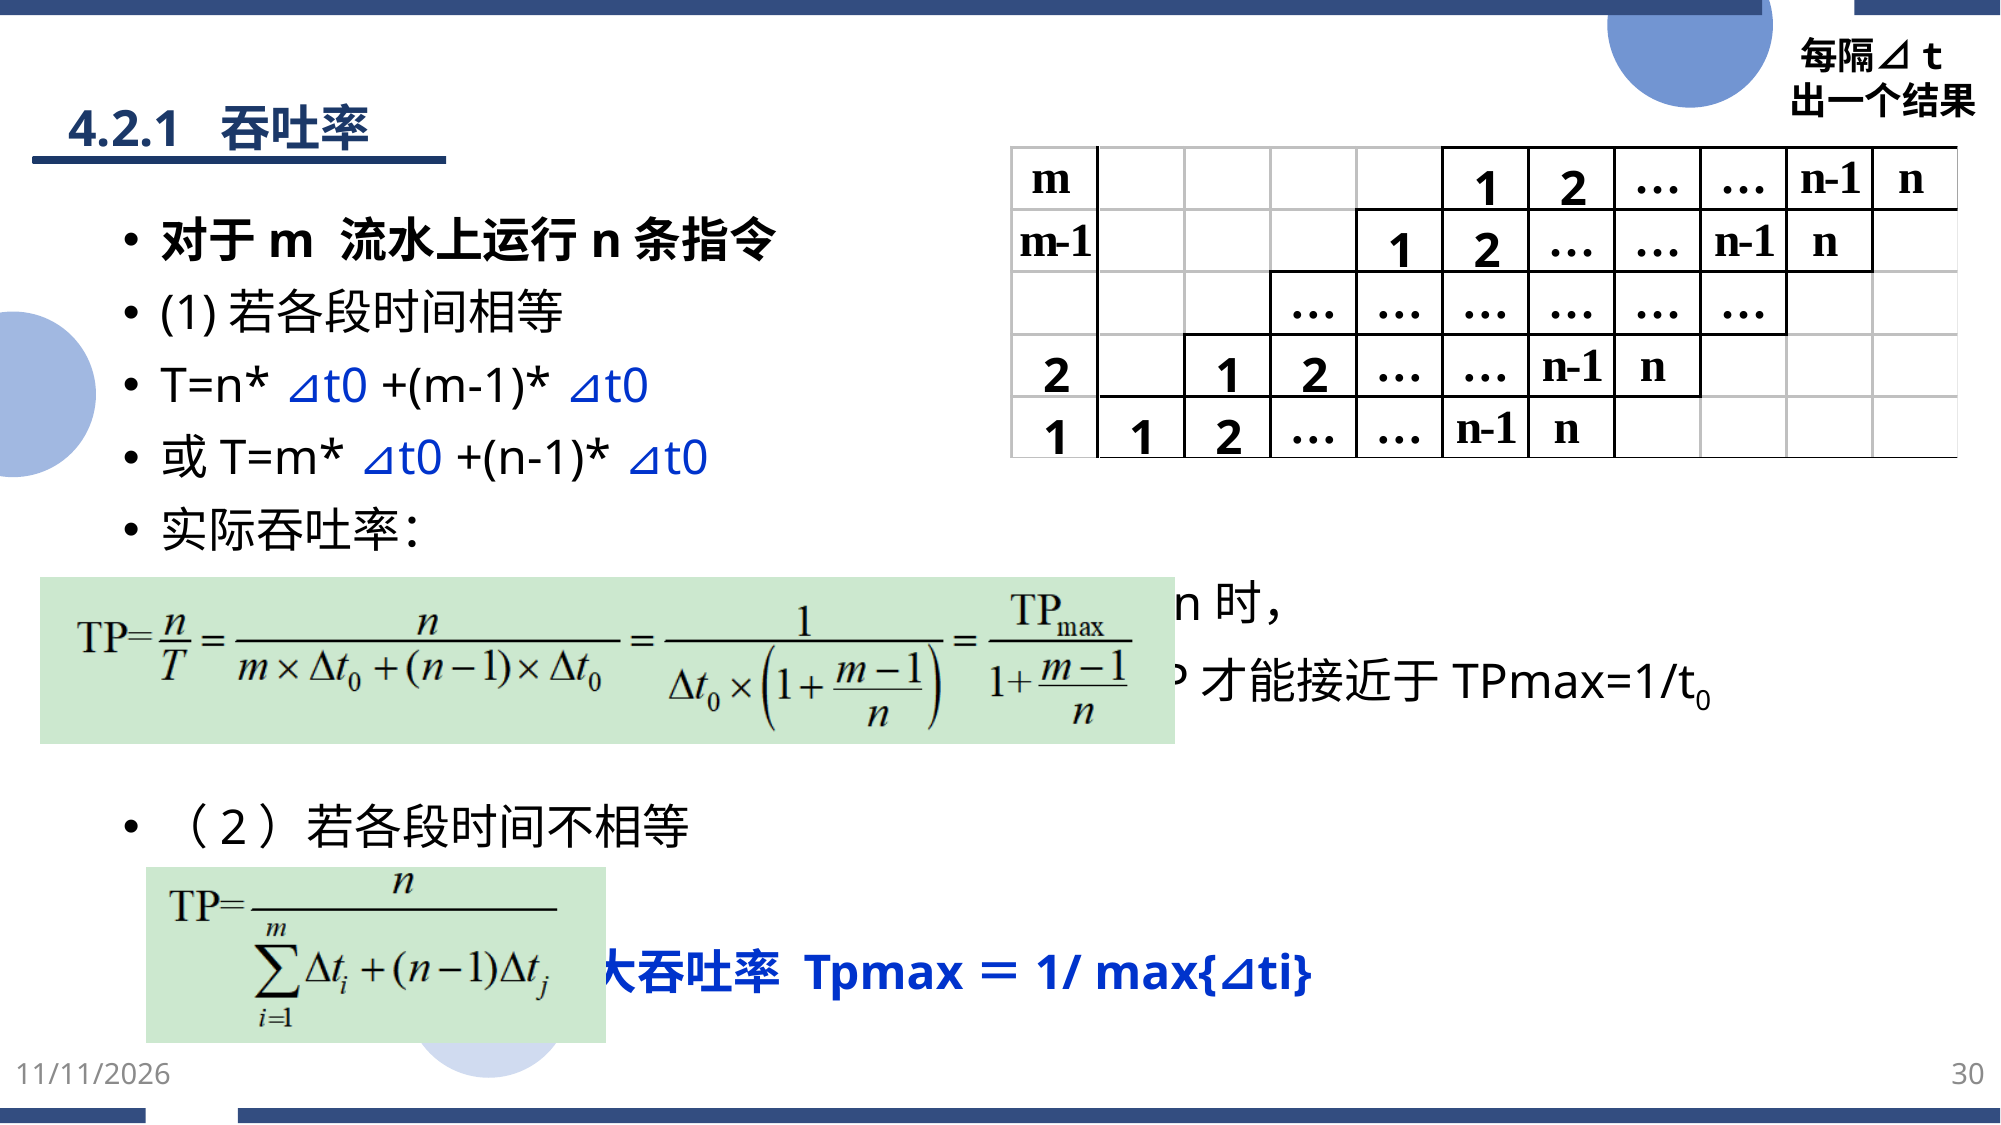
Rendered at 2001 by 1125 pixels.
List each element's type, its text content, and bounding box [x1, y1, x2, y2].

picture [146, 867, 606, 1043]
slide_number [0, 1042, 450, 1103]
picture [40, 577, 1175, 744]
text_box 4.2.1 吞吐率 [53, 88, 590, 172]
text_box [1010, 145, 1961, 461]
slide_number 30 [1550, 1042, 2000, 1103]
list 对于m 流水上运行n条指令 (1)若各段时间相等 T=n* ⊿t0 +(m-1)* ⊿t0 或T=m* ⊿t0 +(n-1)* ⊿t0 实际吞吐率： m<<n时， 吞吐率TP才能接近于TPmax=1/t0 （2）若各段时间不相等 最大吞吐率 Tpmax＝1/ max{⊿ti} [107, 208, 1990, 1021]
text_box 每隔⊿t 出一个结果 [1777, 27, 1990, 128]
